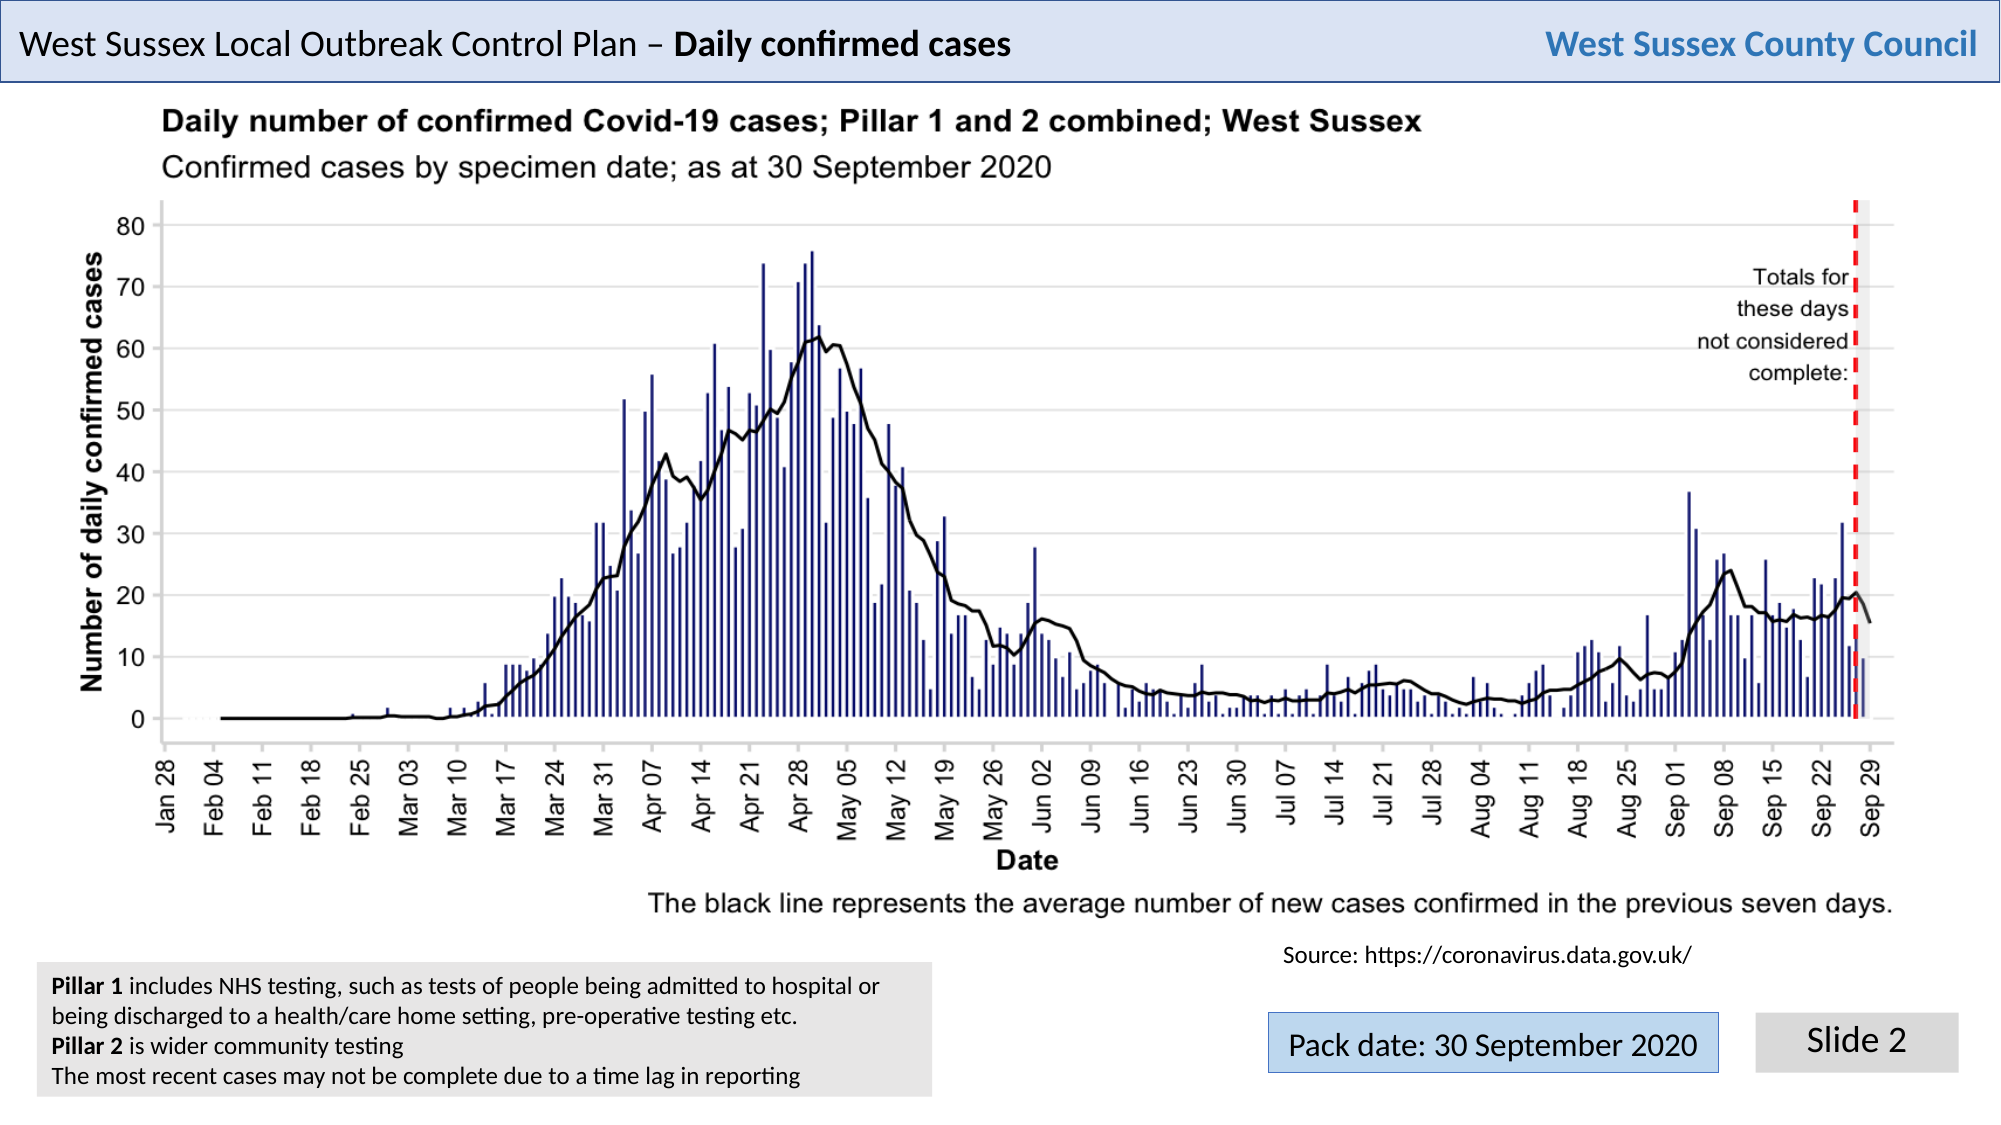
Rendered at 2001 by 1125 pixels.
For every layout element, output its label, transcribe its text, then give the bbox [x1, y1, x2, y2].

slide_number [1268, 1012, 1719, 1073]
picture [63, 91, 1912, 935]
list Slide 2 [1755, 1012, 1959, 1073]
list Source: https://coronavirus.data.gov.uk/ [1268, 935, 1912, 995]
